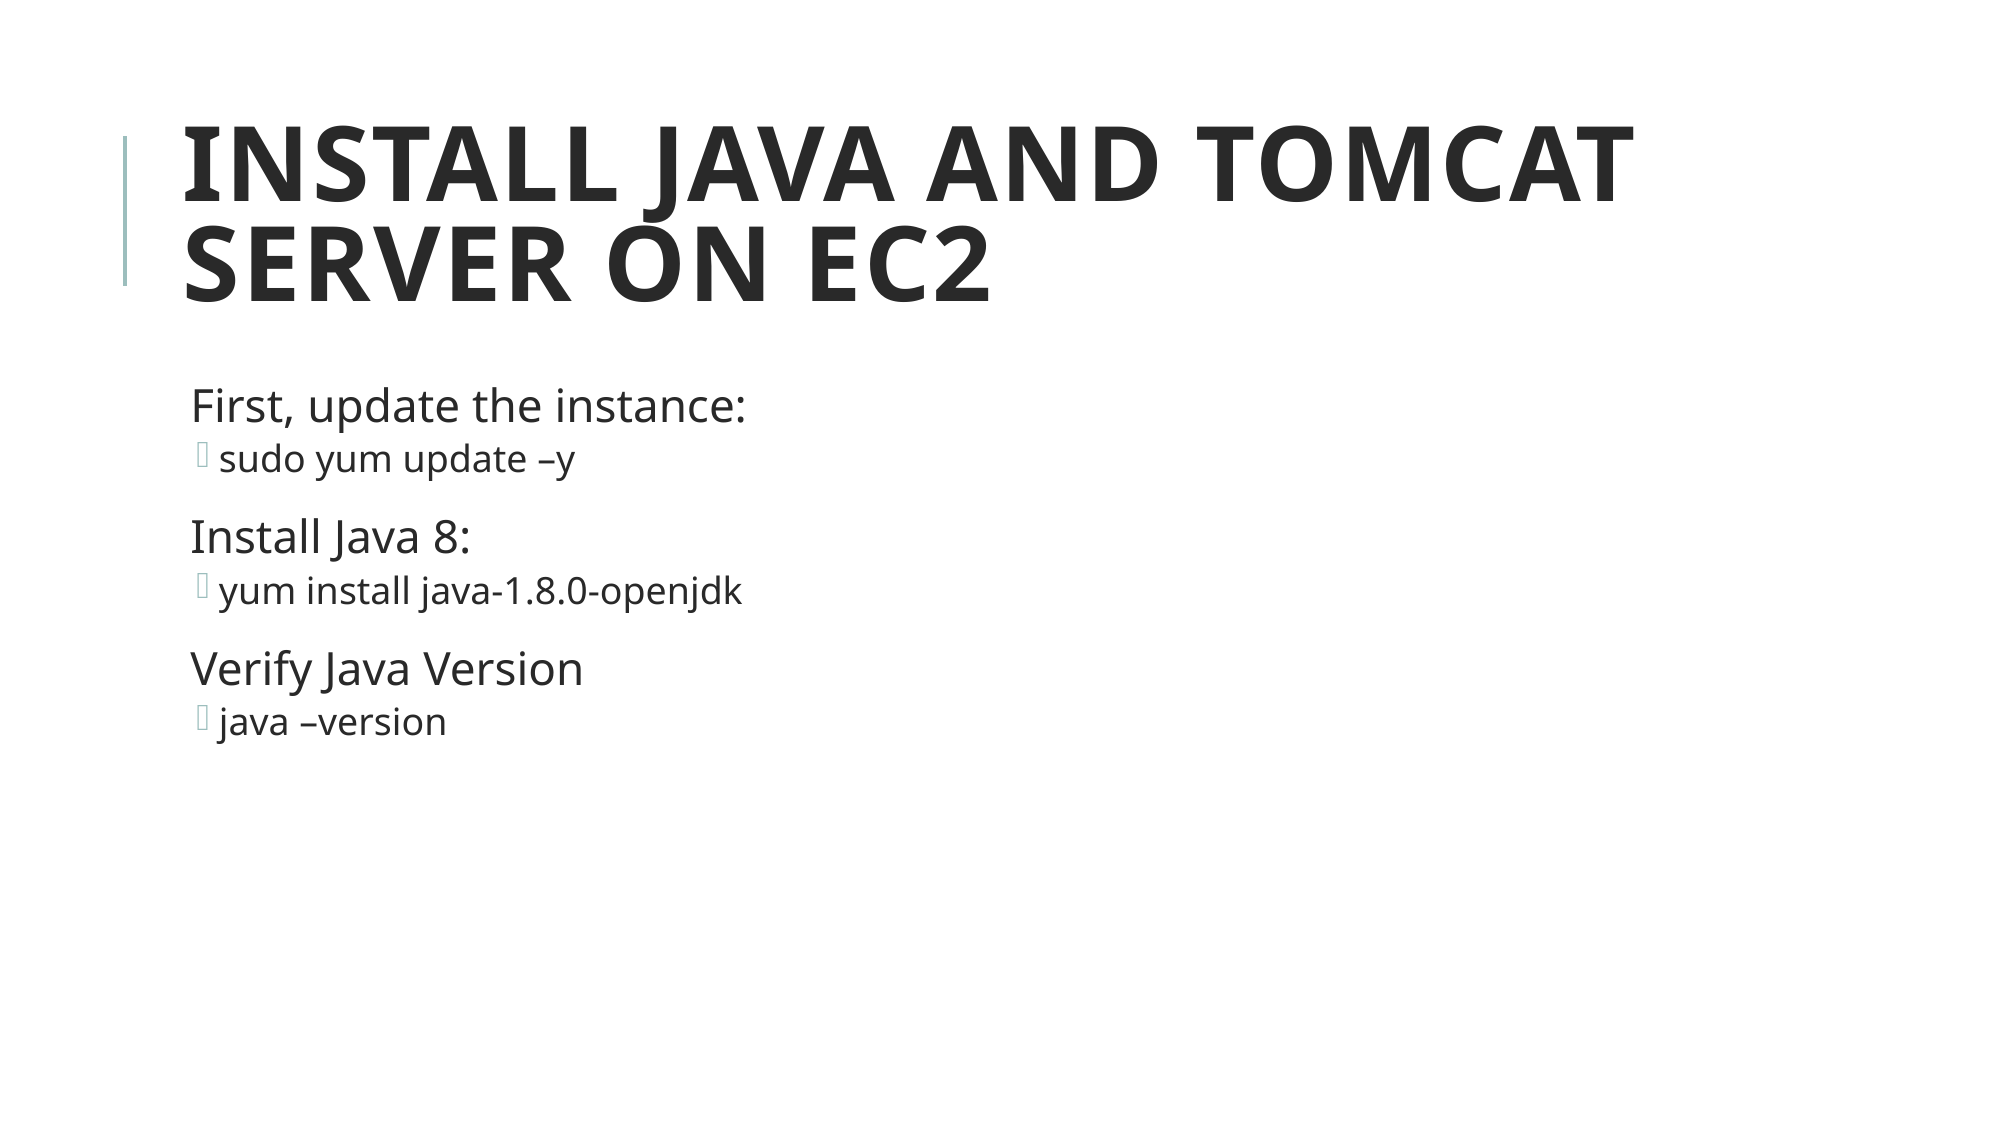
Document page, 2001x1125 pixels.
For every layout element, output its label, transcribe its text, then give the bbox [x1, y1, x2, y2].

title Install Java and Tomcat server on EC2 [168, 107, 1711, 336]
list First, update the instance: sudo yum update –y Install Java 8: yum install java-1.8.0-openjdk Verify Java Version java –version [168, 375, 1763, 1035]
